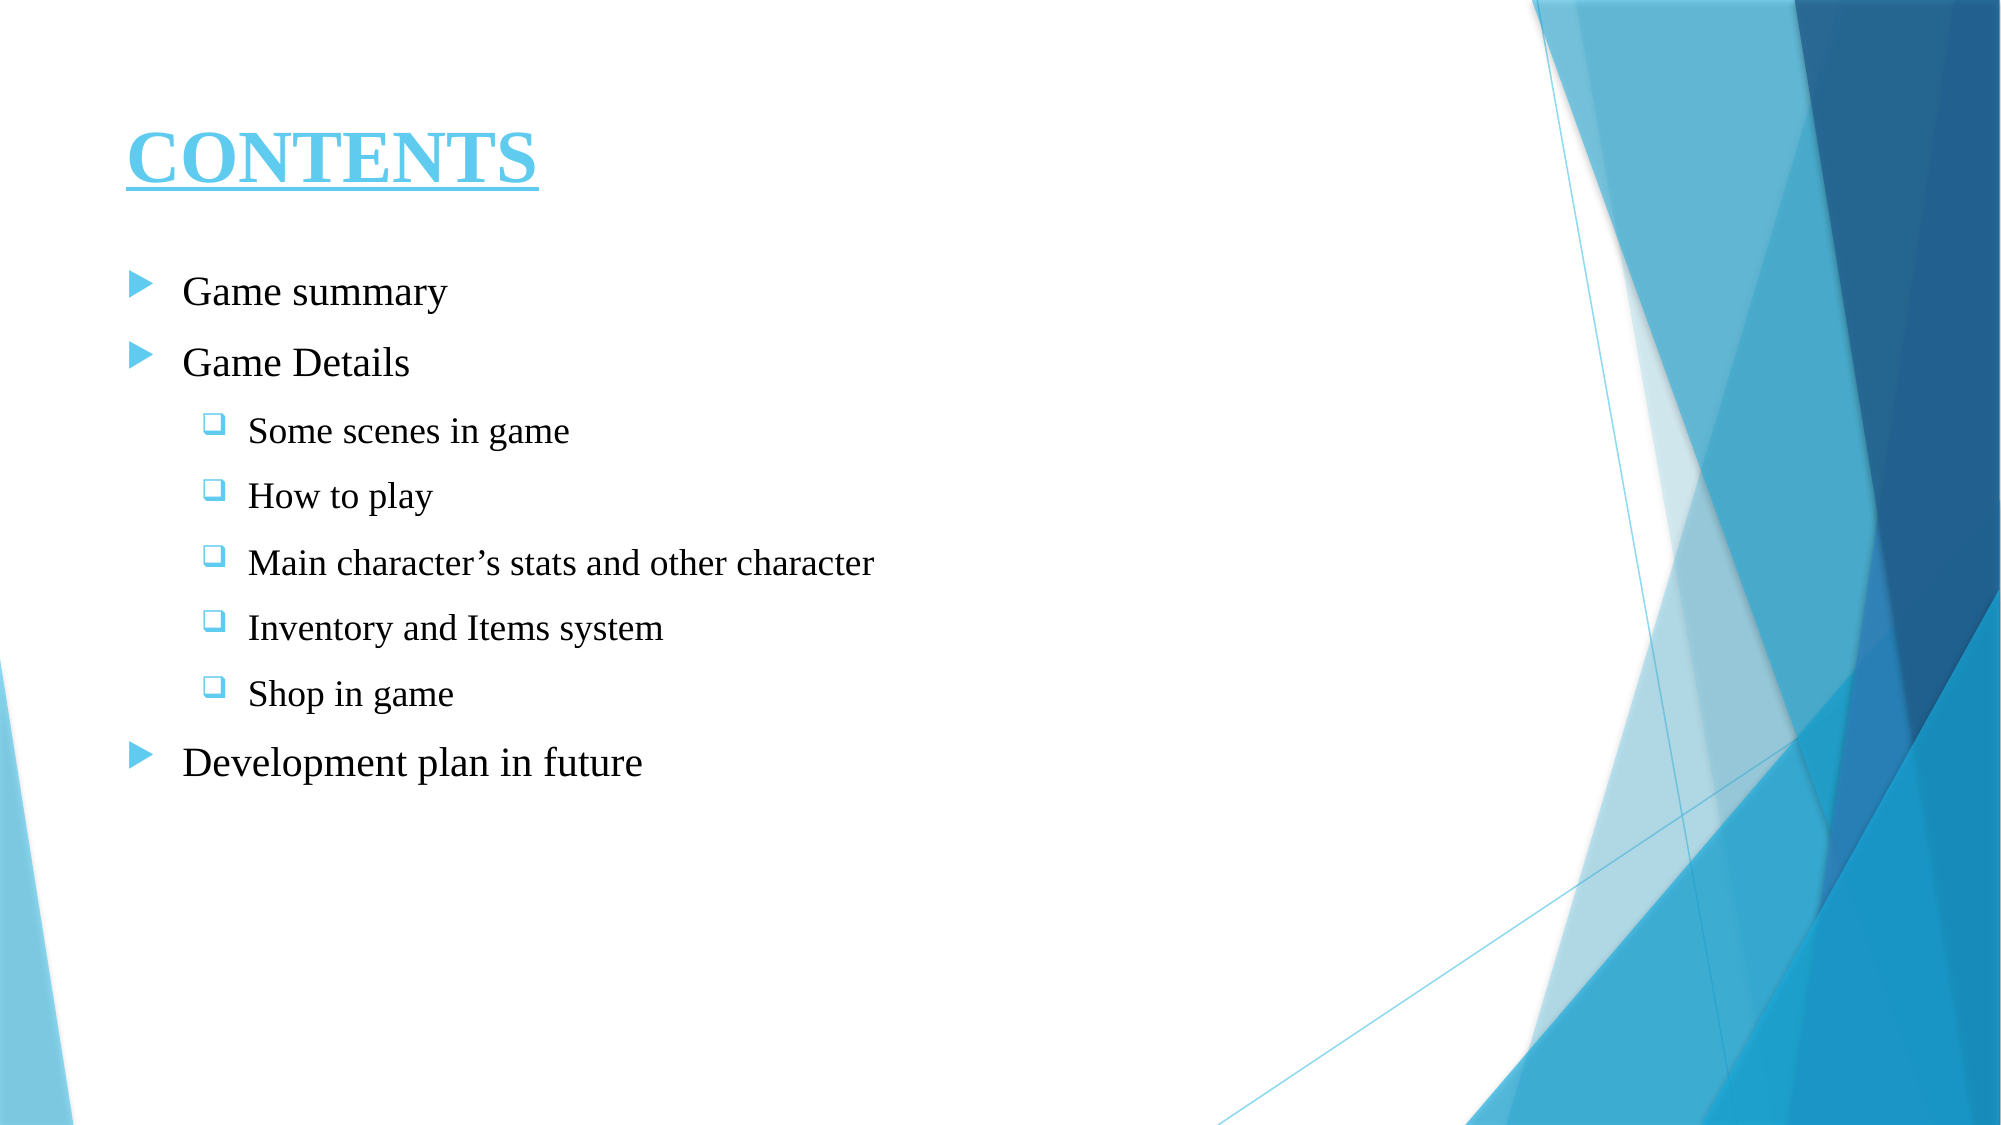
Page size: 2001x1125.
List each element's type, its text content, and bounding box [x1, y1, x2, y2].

title CONTENTS [111, 99, 1522, 224]
list Game summary Game Details Some scenes in game How to play Main character’s stats and other character Inventory and Items system Shop in game Development plan in future [111, 256, 1522, 991]
